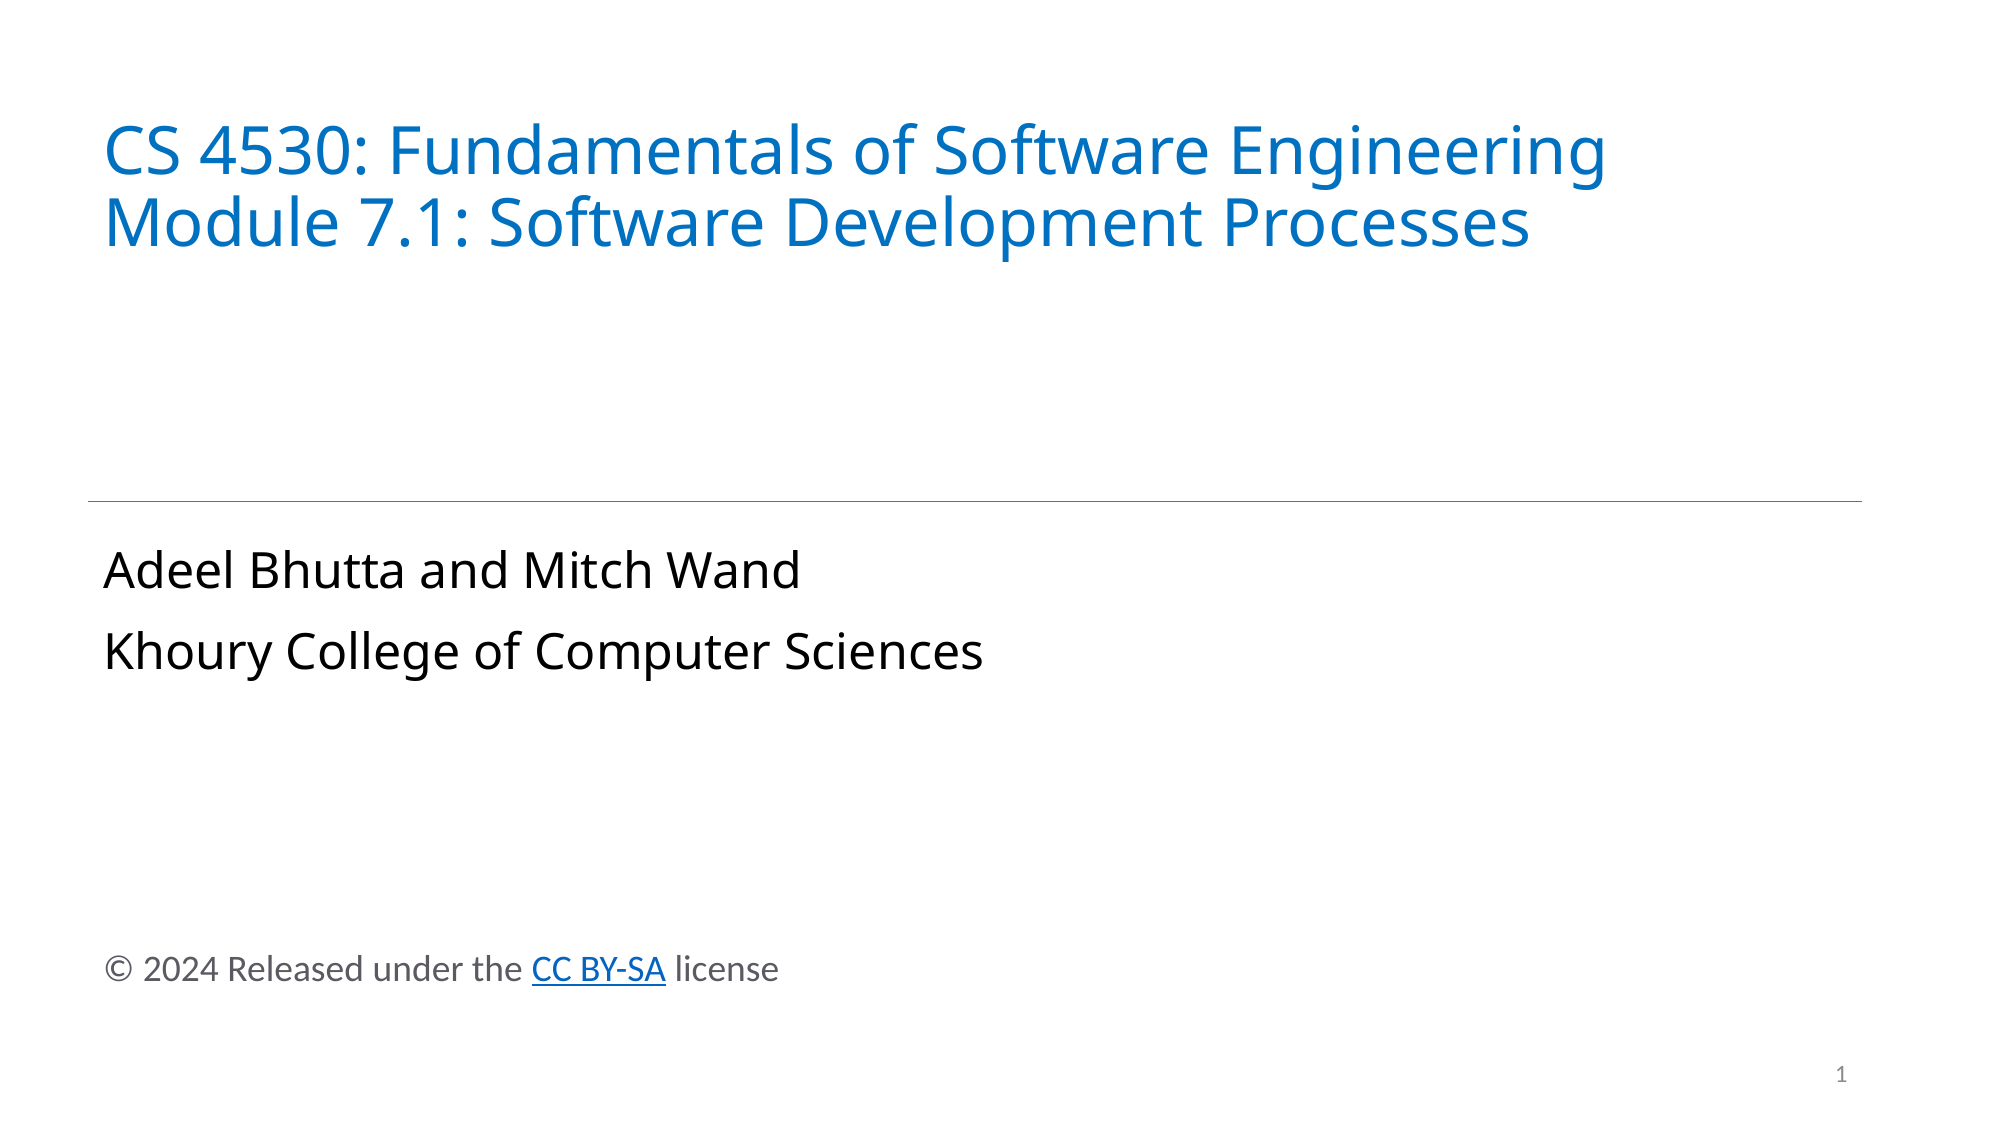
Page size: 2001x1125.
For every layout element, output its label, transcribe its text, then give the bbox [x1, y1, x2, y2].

slide_number 1 [1412, 1042, 1863, 1103]
text_box © 2024 Released under the CC BY-SA license [88, 936, 1089, 997]
title CS 4530: Fundamentals of Software Engineering Module 7.1: Software Development Processes [88, 109, 1863, 501]
subtitle Adeel Bhutta and Mitch Wand Khoury College of Computer Sciences [88, 531, 1750, 803]
